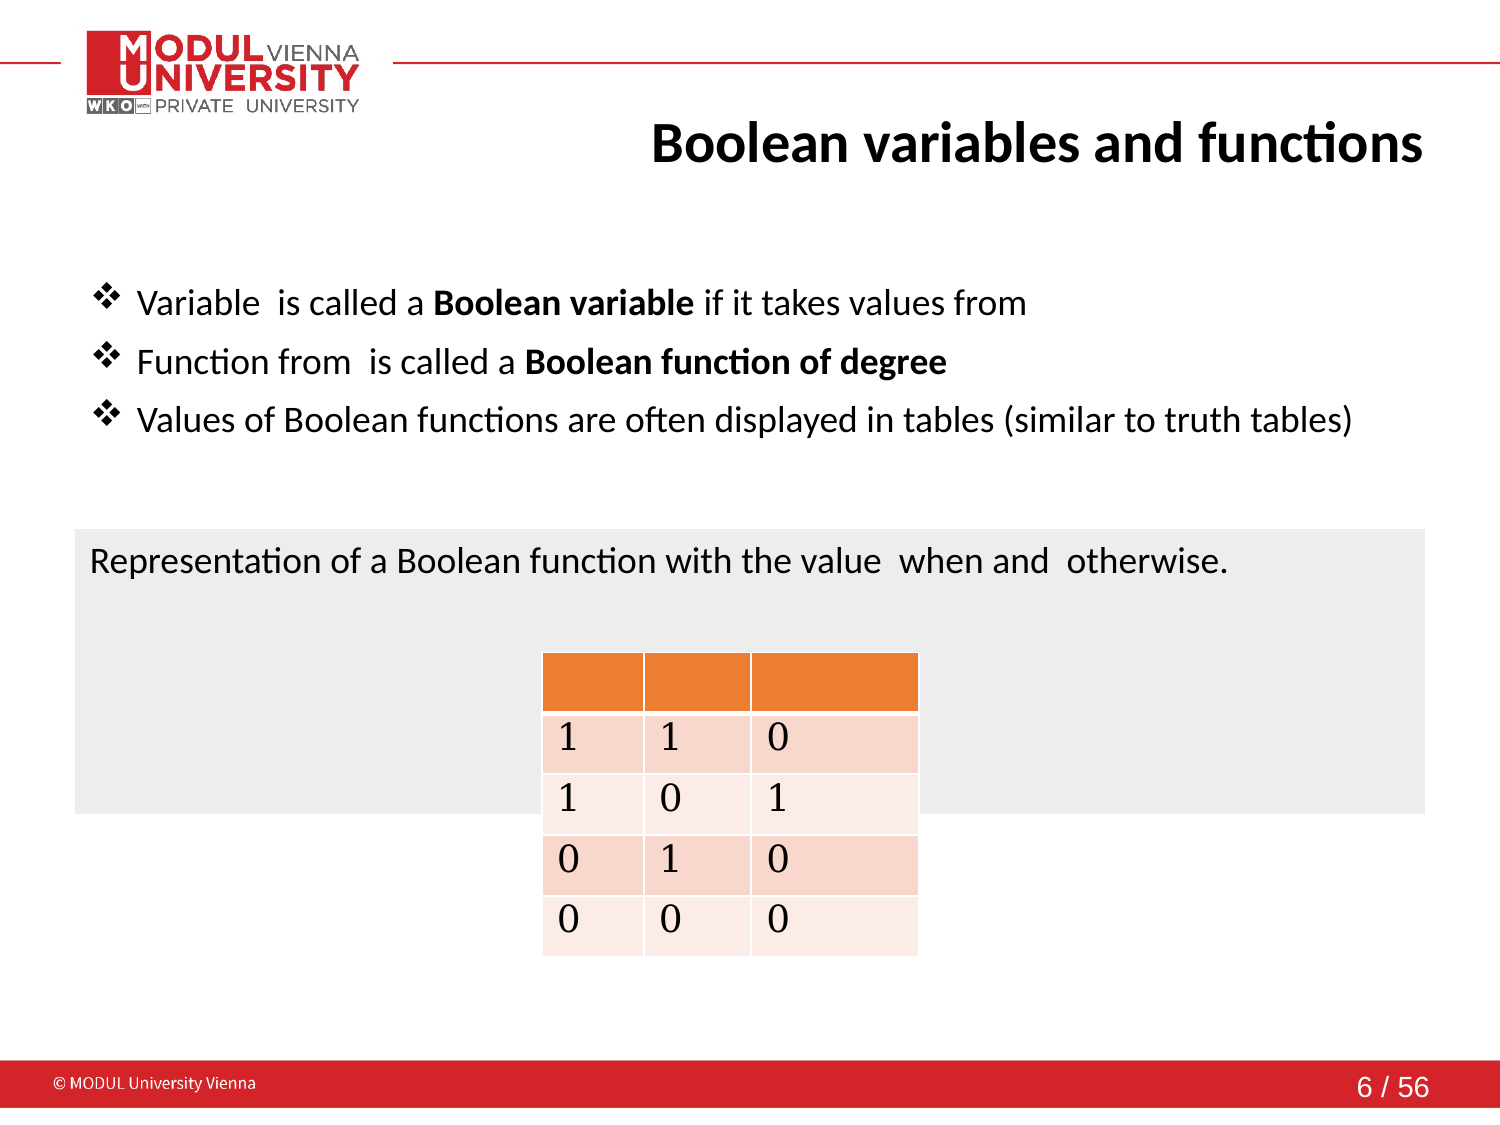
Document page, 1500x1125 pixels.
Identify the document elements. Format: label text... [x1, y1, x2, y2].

title Boolean variables and functions [51, 45, 1439, 233]
picture [0, 0, 1500, 1125]
